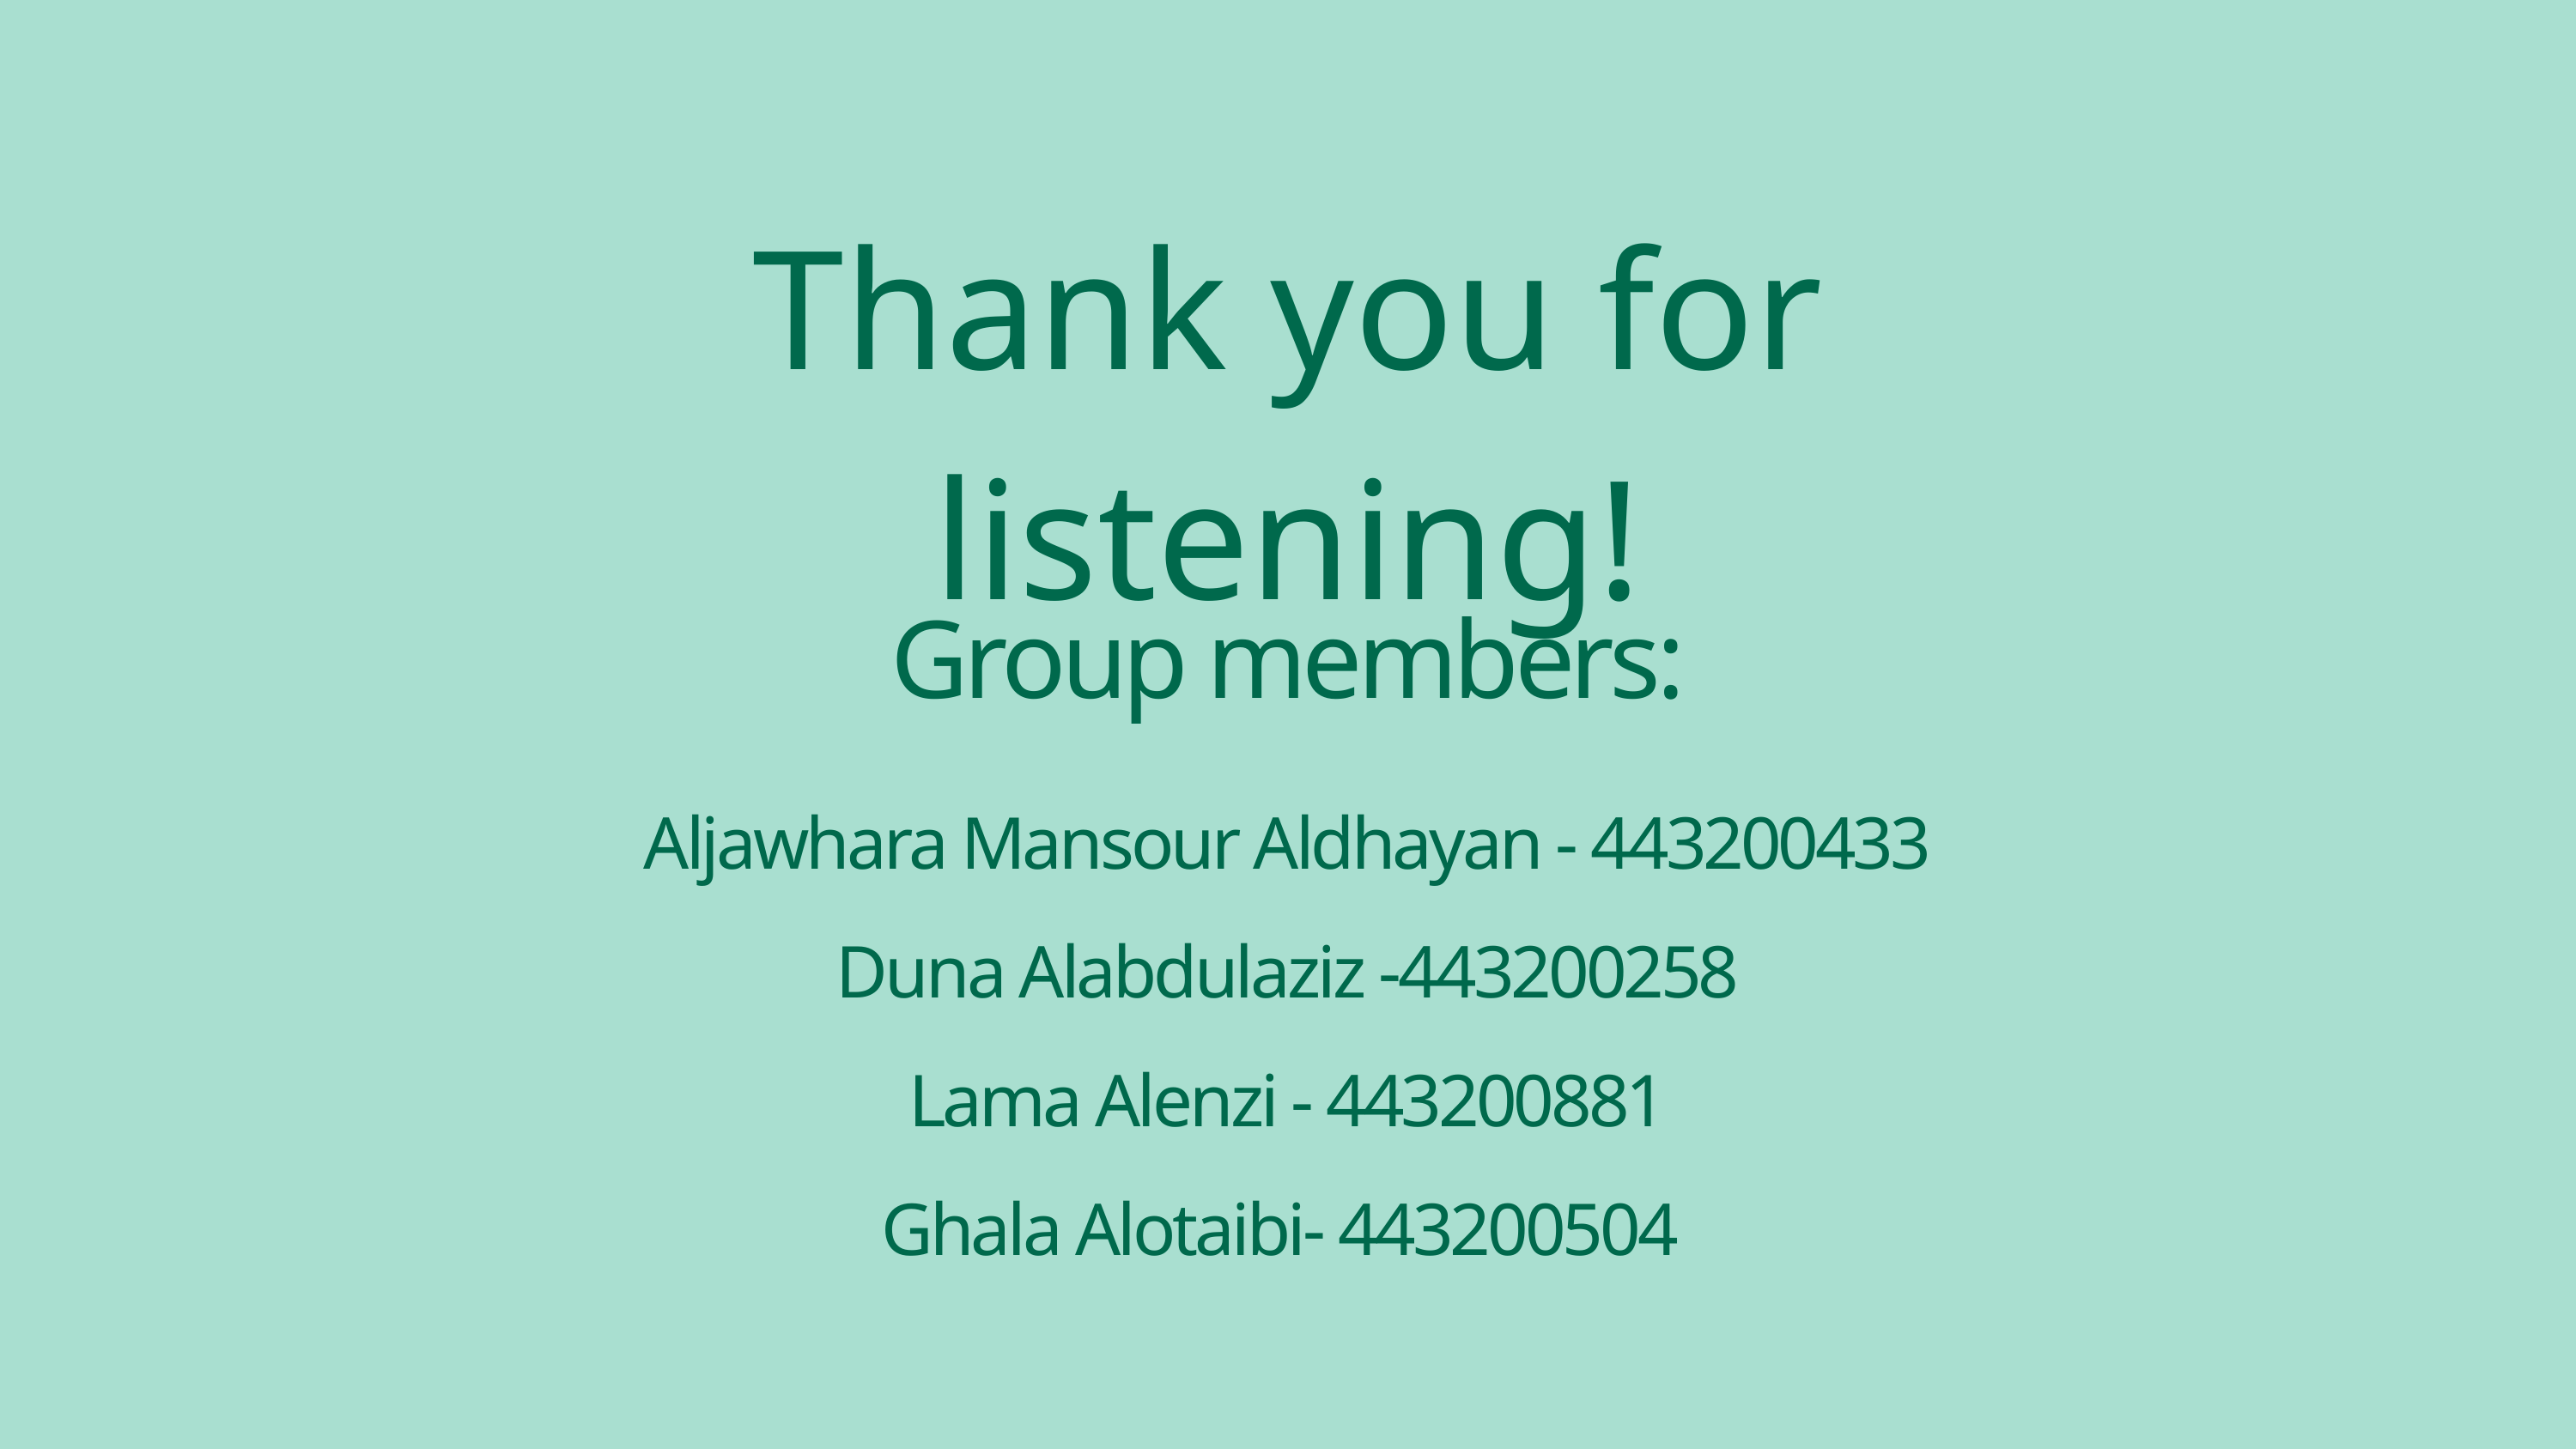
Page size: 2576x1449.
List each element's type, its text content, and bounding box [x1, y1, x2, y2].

text_box Thank you for listening! [407, 172, 2169, 634]
text_box Group members: [641, 634, 1935, 721]
text_box Aljawhara Mansour Aldhayan - 443200433 Duna Alabdulaziz -443200258 Lama Alenzi - 443200881 Ghala Alotaibi- 443200504 [556, 818, 2020, 1270]
